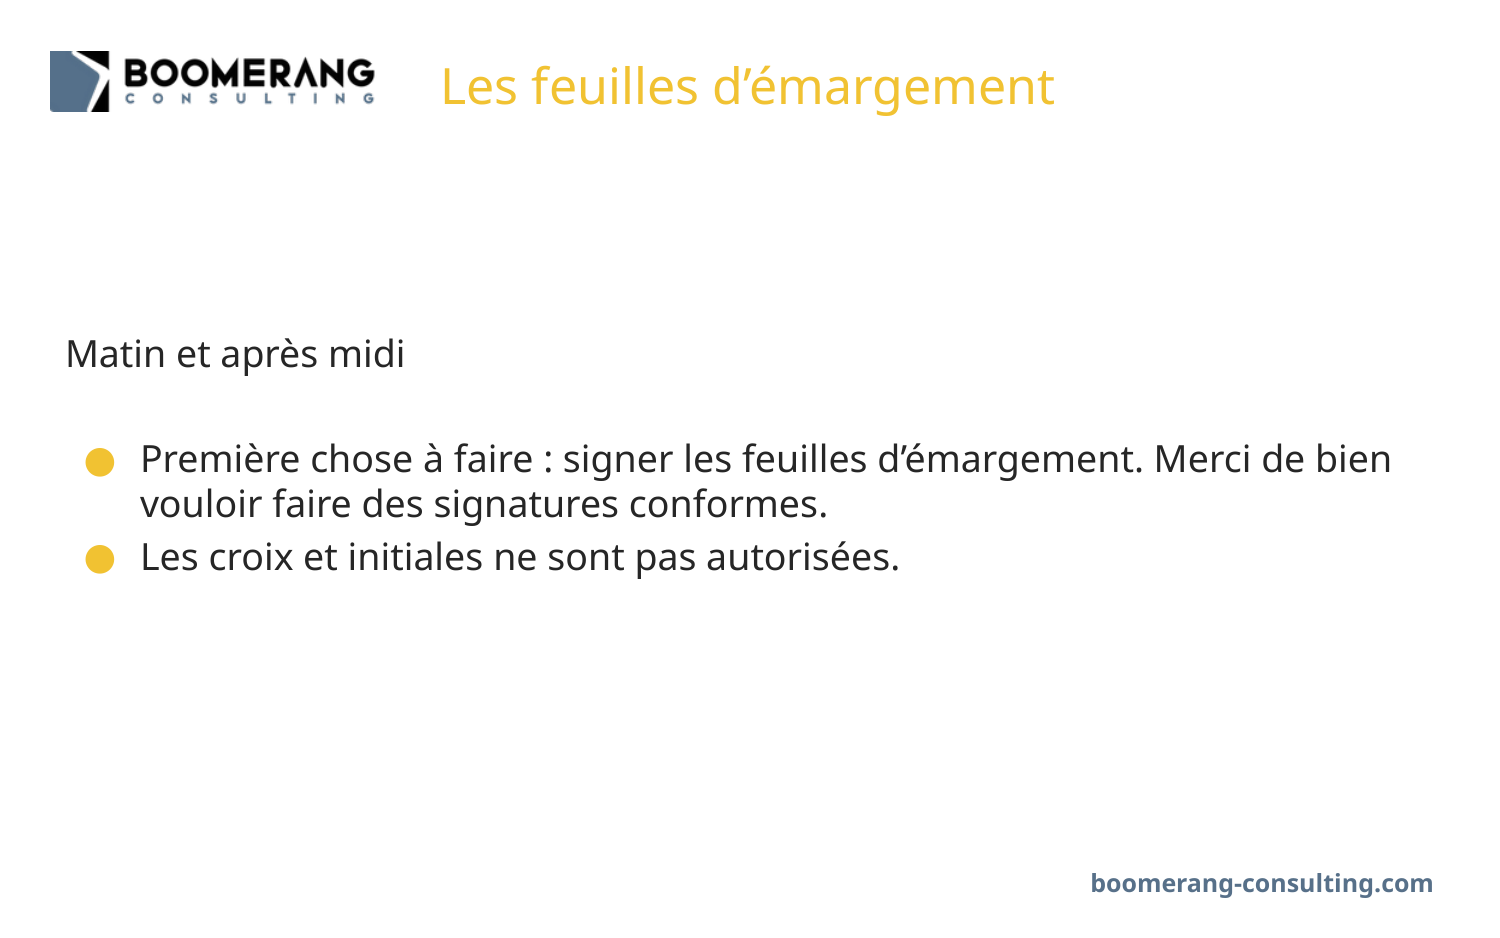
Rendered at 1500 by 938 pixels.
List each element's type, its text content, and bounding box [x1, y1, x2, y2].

title Les feuilles d’émargement [425, 45, 1451, 124]
picture [50, 51, 389, 112]
list Matin et après midi Première chose à faire : signer les feuilles d’émargement. Merci de bien vouloir faire des signatures conformes. Les croix et initiales ne sont pas autorisées. [49, 155, 1451, 859]
